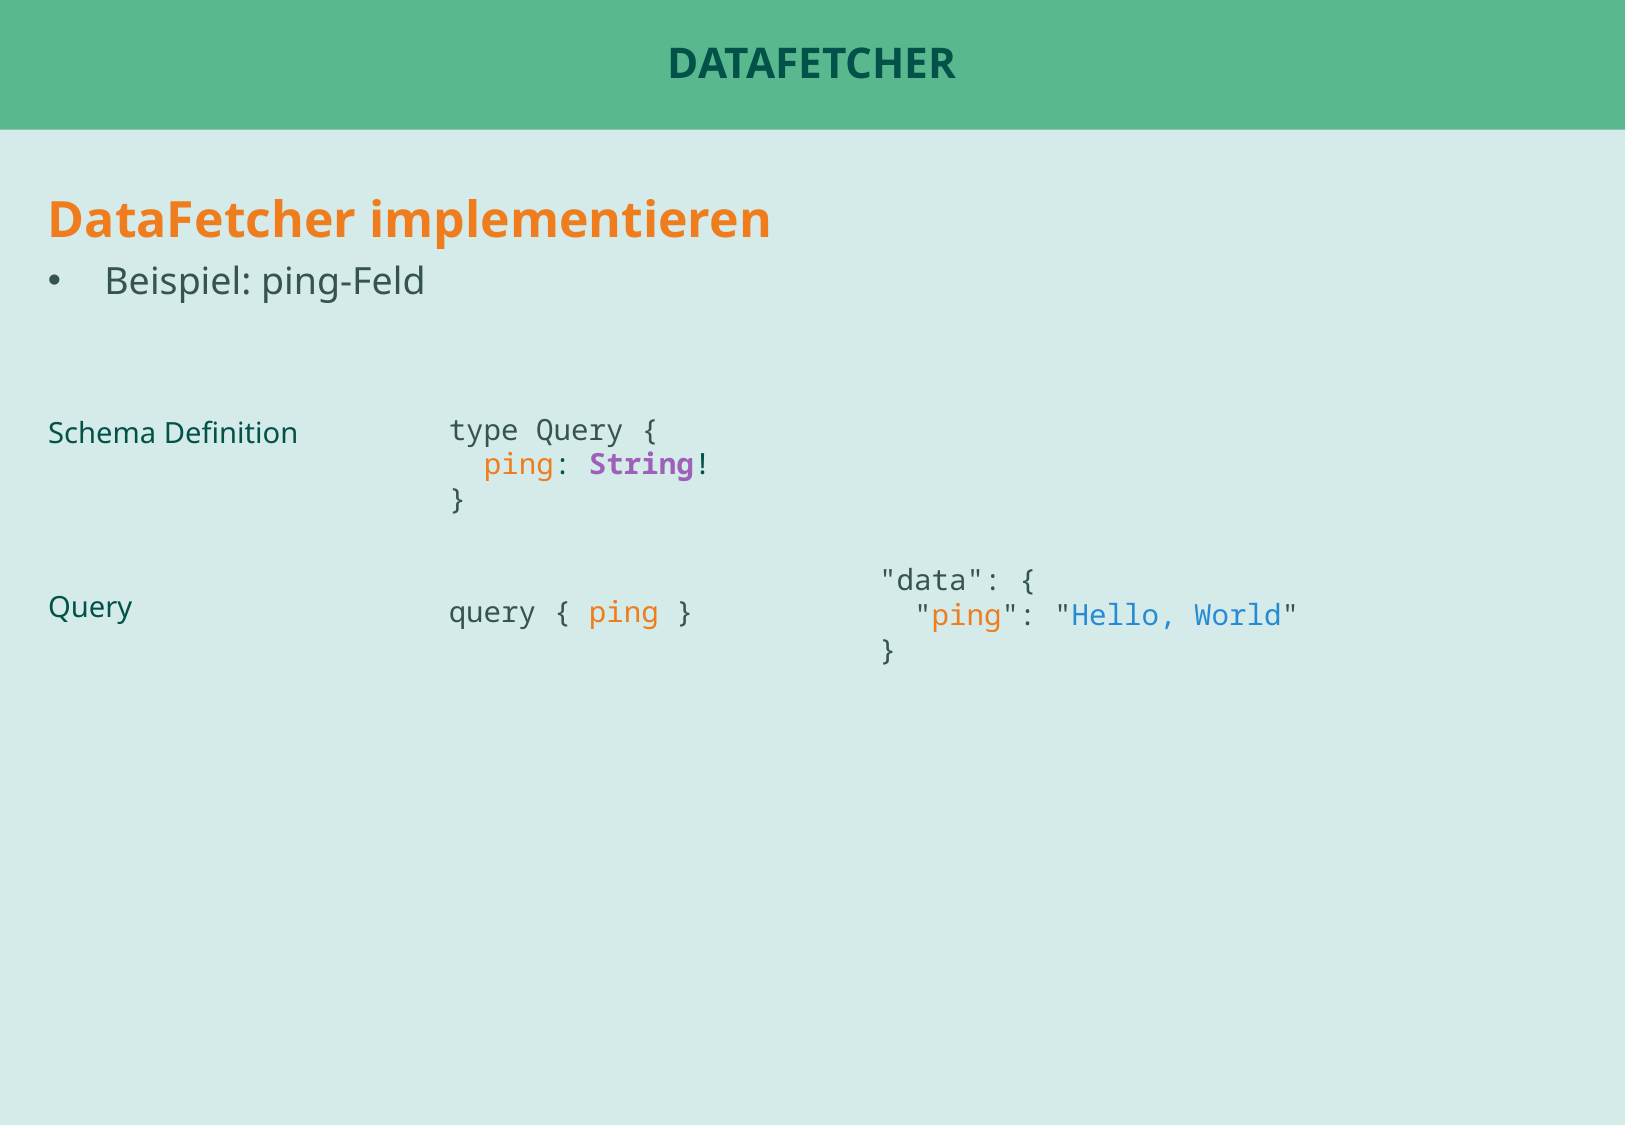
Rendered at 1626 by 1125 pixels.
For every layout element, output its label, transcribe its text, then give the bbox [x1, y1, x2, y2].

text_box Schema Definition [33, 406, 434, 457]
text_box "data": { "ping": "Hello, World" } [864, 553, 1551, 674]
text_box Query [33, 580, 434, 631]
text_box type Query { ping: String! } [434, 403, 869, 523]
text_box DataFetcher implementieren Beispiel: ping-Feld [33, 168, 1413, 309]
text_box query { ping } [434, 585, 864, 636]
title DataFetcher [0, 0, 1625, 130]
